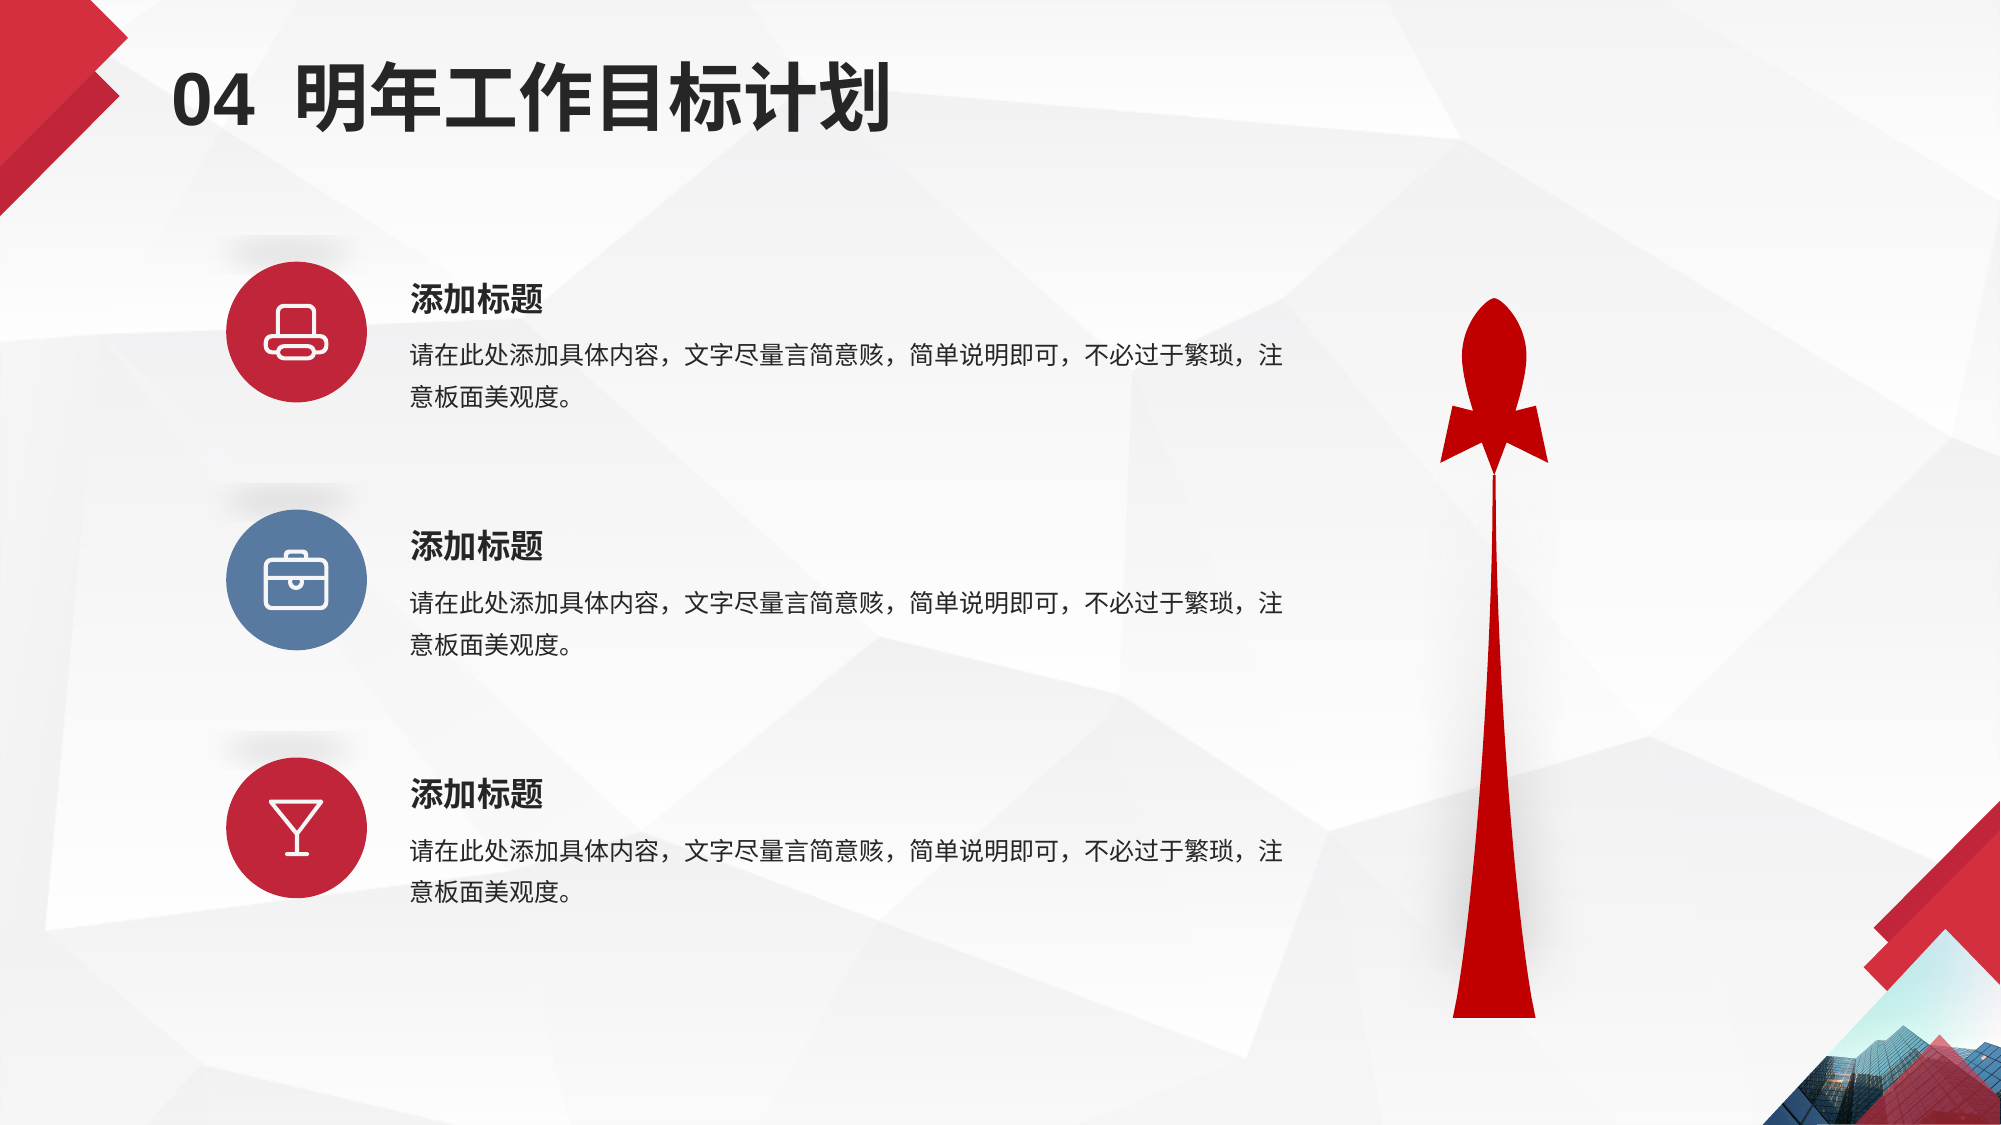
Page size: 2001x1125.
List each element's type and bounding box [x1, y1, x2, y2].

text_box [1440, 298, 1549, 1018]
picture [0, 0, 2001, 1125]
text_box [1729, 829, 2000, 1092]
text_box [0, 0, 218, 127]
